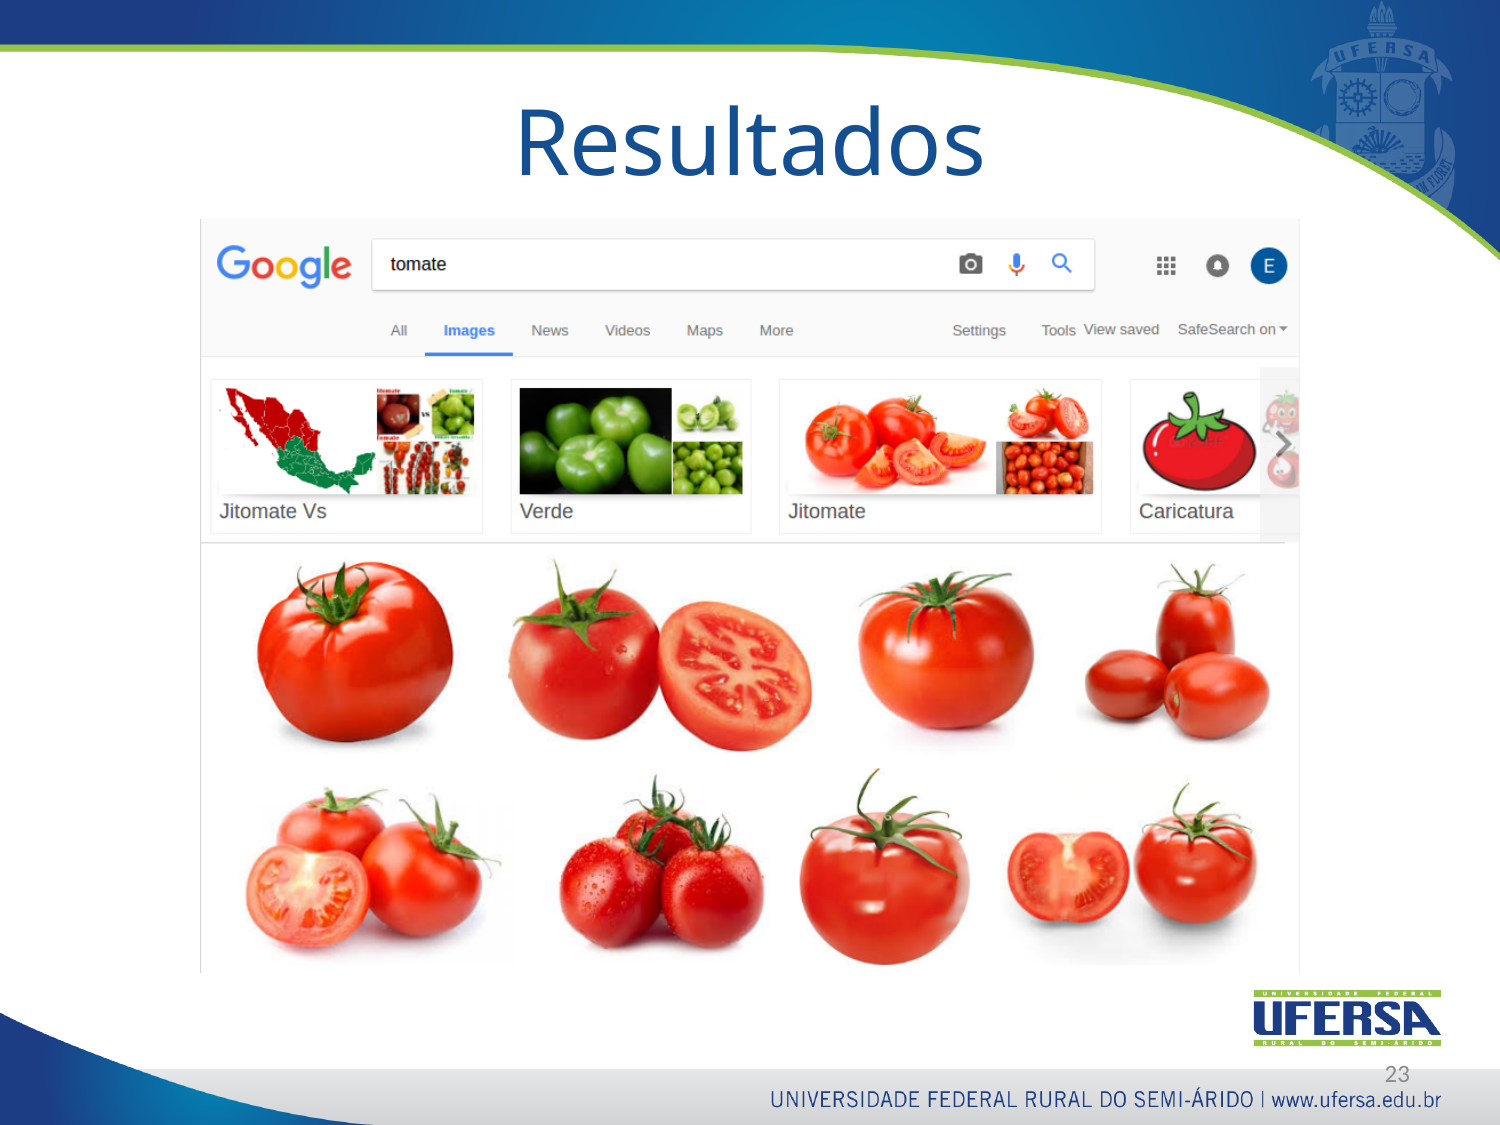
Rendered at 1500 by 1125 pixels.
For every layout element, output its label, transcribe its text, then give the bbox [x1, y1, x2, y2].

picture [0, 0, 1500, 1125]
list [200, 219, 1300, 974]
slide_number 23 [1074, 1042, 1425, 1103]
title Resultados [75, 45, 1425, 233]
